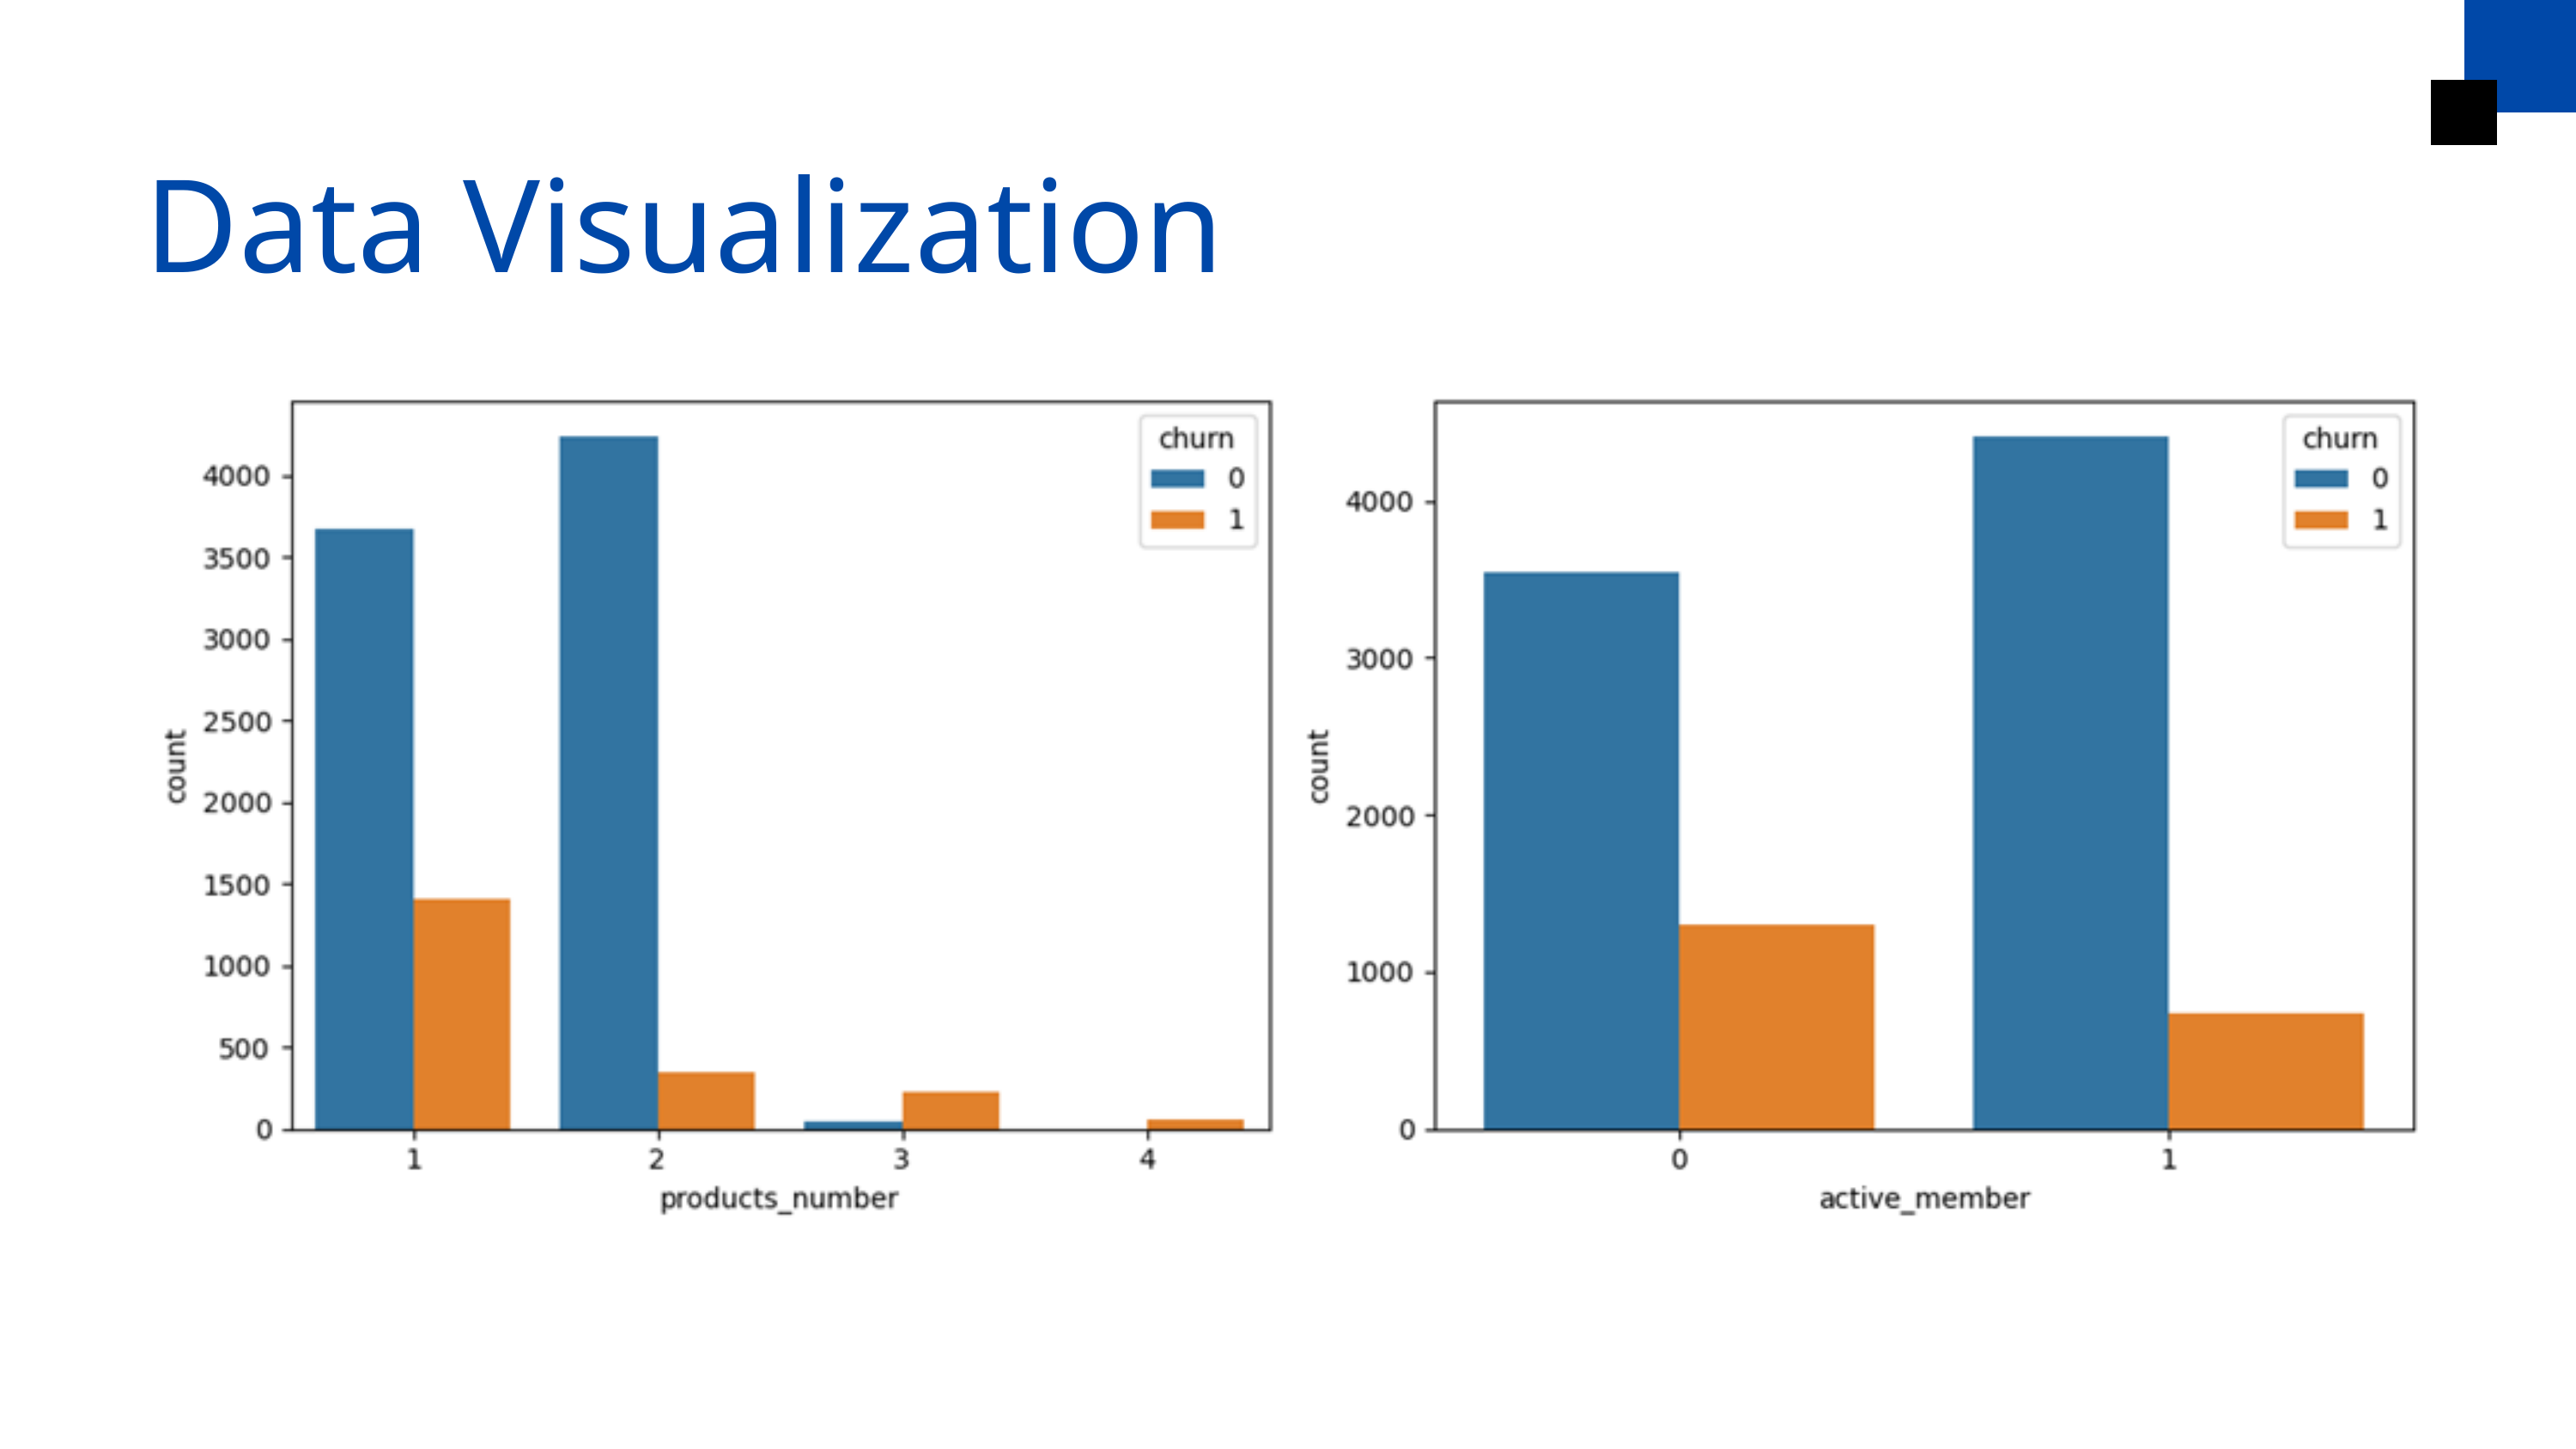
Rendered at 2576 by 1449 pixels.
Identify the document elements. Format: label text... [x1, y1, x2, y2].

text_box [2464, 0, 2576, 113]
text_box Data Visualization [144, 143, 1328, 299]
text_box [2431, 79, 2498, 145]
picture [143, 381, 2432, 1235]
